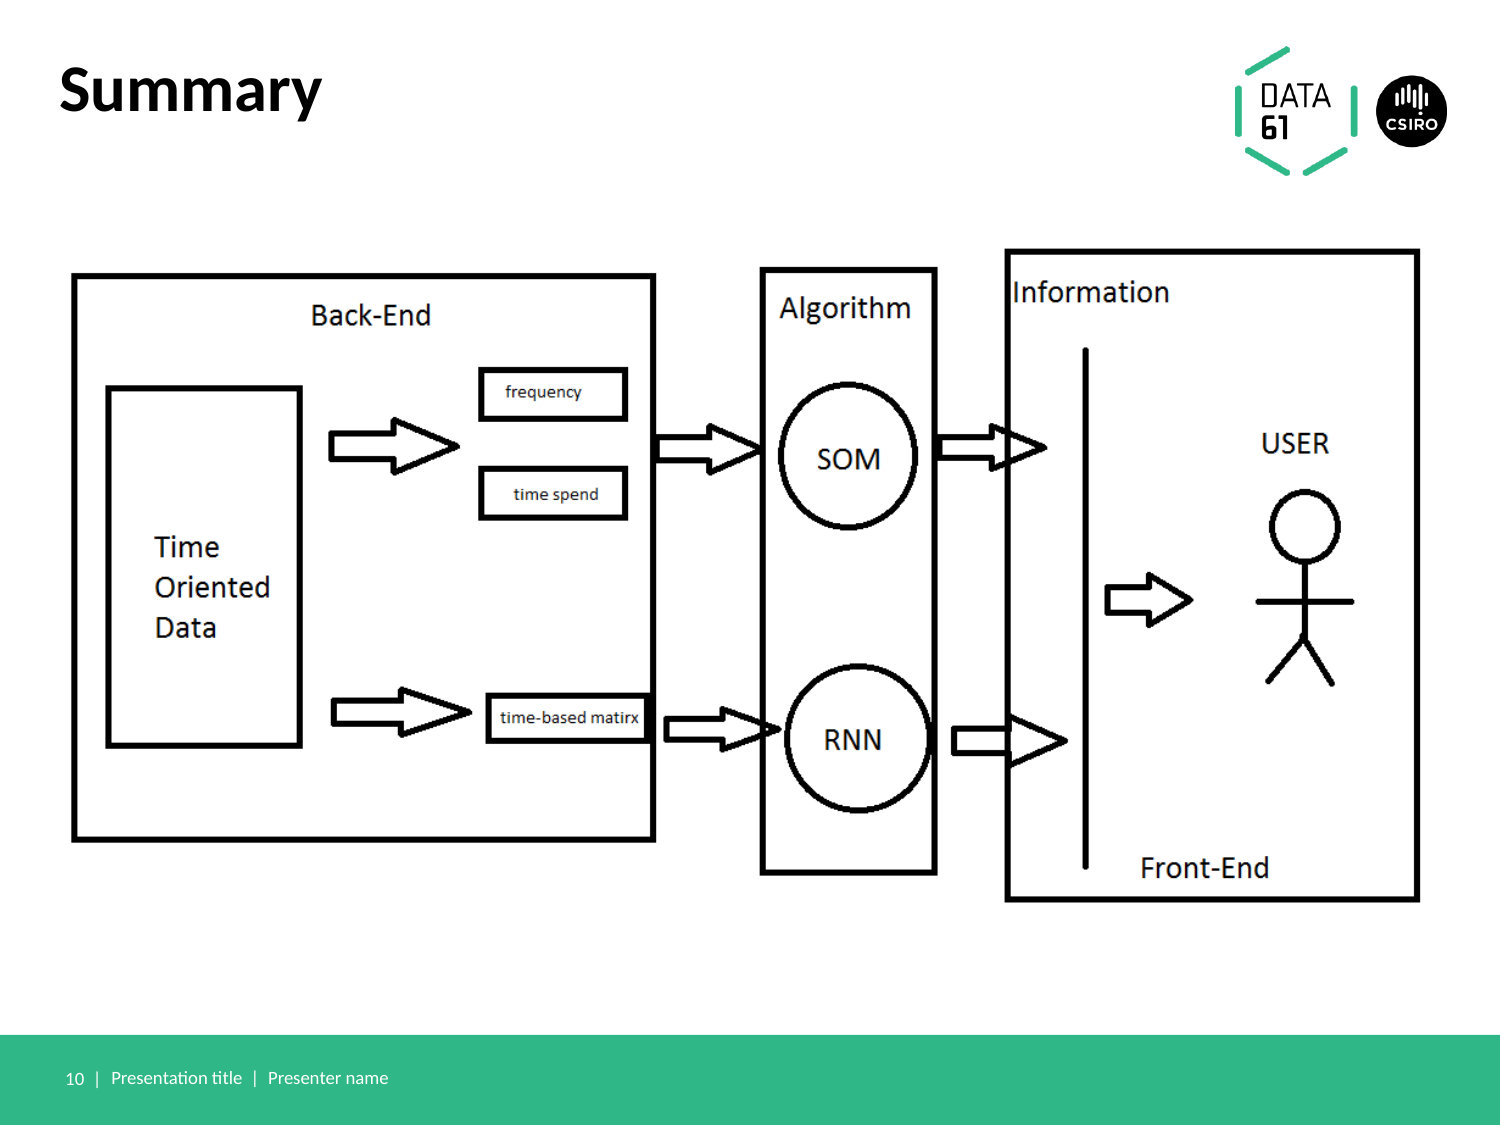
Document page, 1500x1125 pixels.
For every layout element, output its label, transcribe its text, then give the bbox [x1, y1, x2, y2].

slide_number 10 | [54, 1067, 102, 1088]
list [58, 239, 1448, 927]
list Summary [59, 44, 1447, 185]
footer Presentation title | Presenter name [111, 1067, 1110, 1088]
